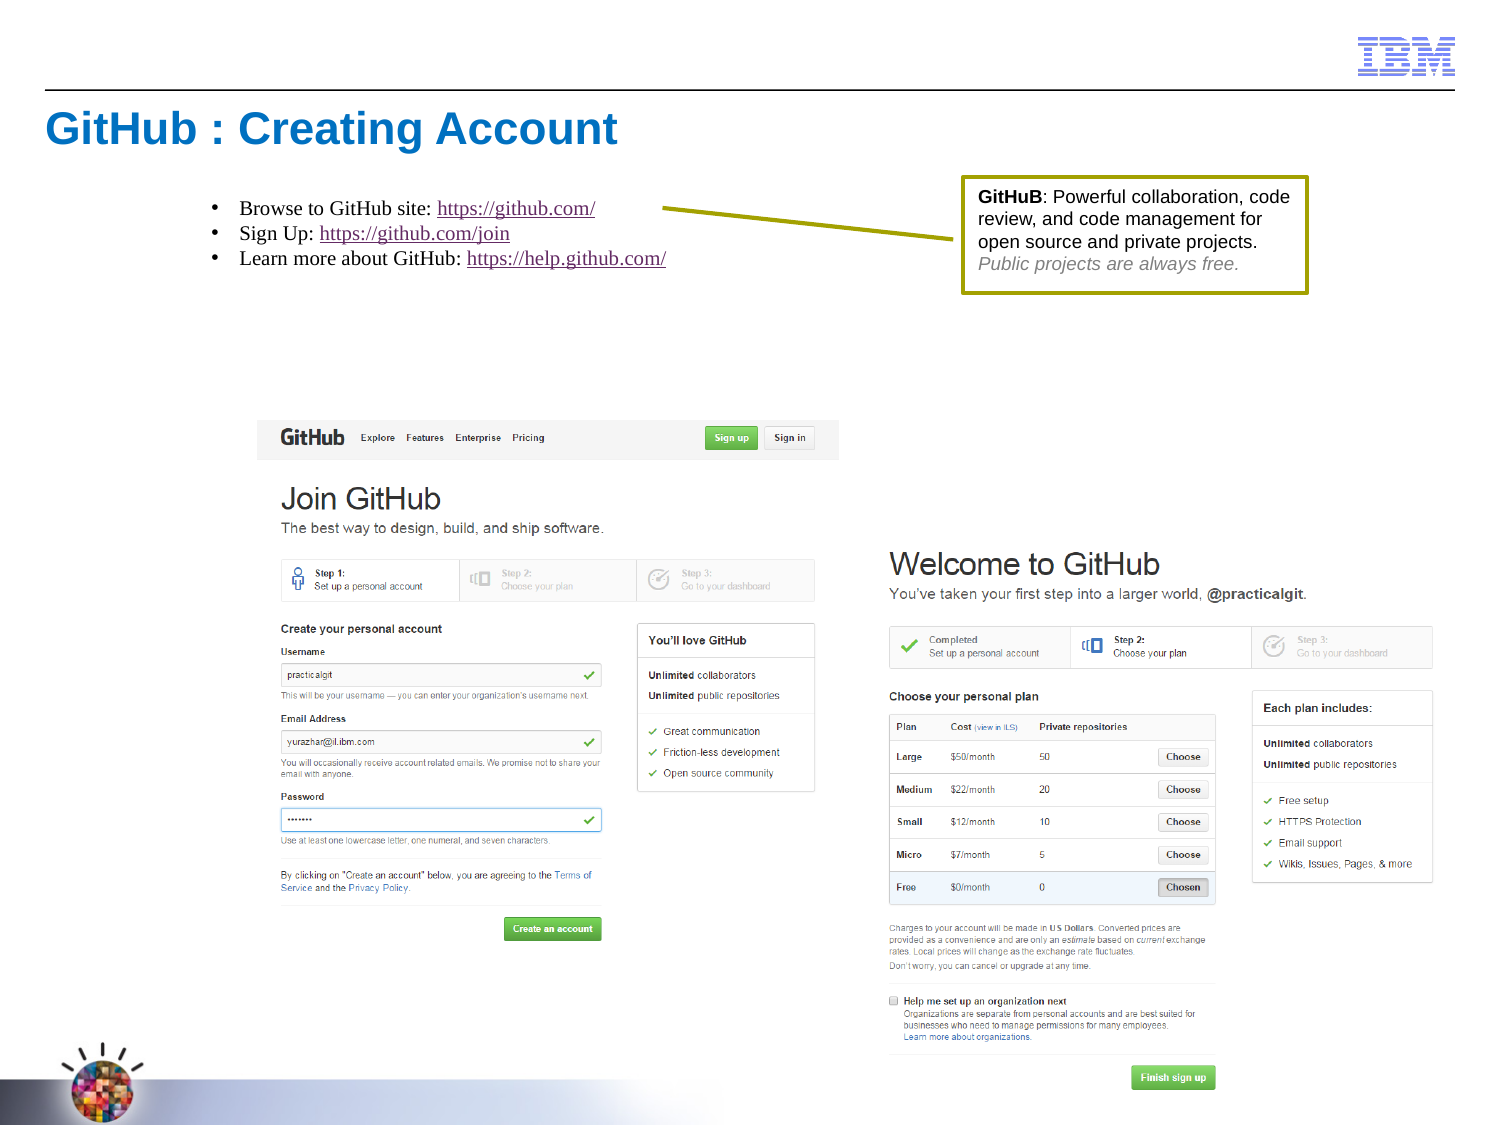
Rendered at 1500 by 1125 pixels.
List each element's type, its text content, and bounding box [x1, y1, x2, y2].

title GitHub : Creating Account [29, 97, 1456, 160]
text_box Browse to GitHub site: https://github.com/ Sign Up: https://github.com/join Learn more about GitHub: https://help.github.com/ [196, 187, 882, 377]
picture [0, 1041, 724, 1125]
text_box GitHuB: Powerful collaboration, code review, and code management for open source and private projects. Public projects are always free. [961, 175, 1309, 295]
picture [257, 420, 1476, 1119]
picture [1358, 37, 1455, 76]
text_box GitHuB: Powerful collaboration, code review, and code management for open source and private projects. Public projects are always free. [662, 205, 954, 242]
